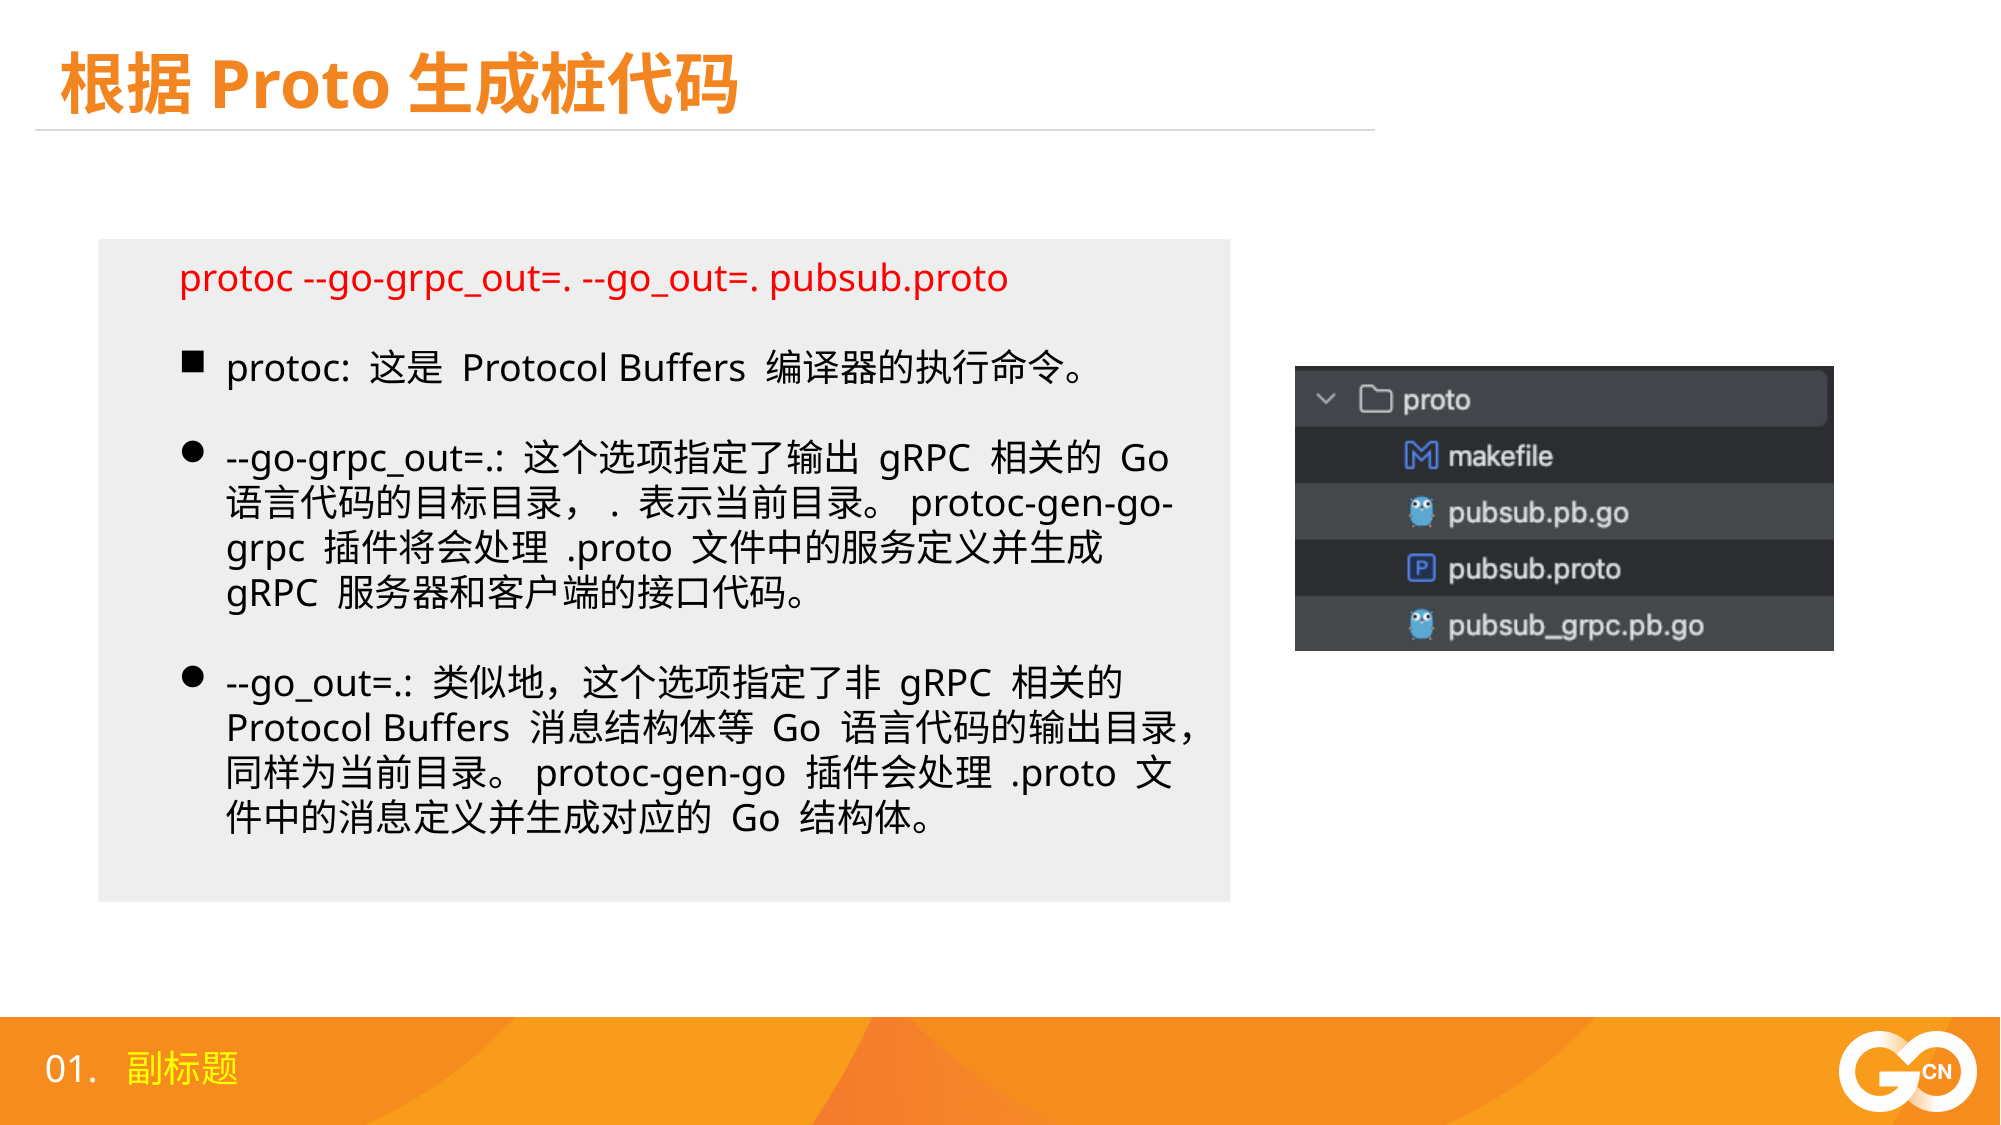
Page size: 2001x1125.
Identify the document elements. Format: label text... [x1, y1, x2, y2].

picture [1295, 366, 1834, 651]
text_box 根据Proto生成桩代码 [44, 34, 757, 130]
text_box [98, 238, 1231, 903]
text_box 01. 副标题 [29, 1030, 650, 1108]
picture [0, 1017, 2000, 1125]
text_box protoc --go-grpc_out=. --go_out=. pubsub.proto protoc: 这是 Protocol Buffers 编译器的执行命令。 --go-grpc_out=.: 这个选项指定了输出 gRPC 相关的 Go 语言代码的目标目录，. 表示当前目录。protoc-gen-go-grpc 插件将会处理 .proto 文件中的服务定义并生成 gRPC 服务器和客户端的接口代码。 --go_out=.: 类似地，这个选项指定了非 gRPC 相关的 Protocol Buffers 消息结构体等 Go 语言代码的输出目录，同样为当前目录。protoc-gen-go 插件会处理 .proto 文件中的消息定义并生成对应的 Go 结构体。 [163, 239, 1207, 818]
